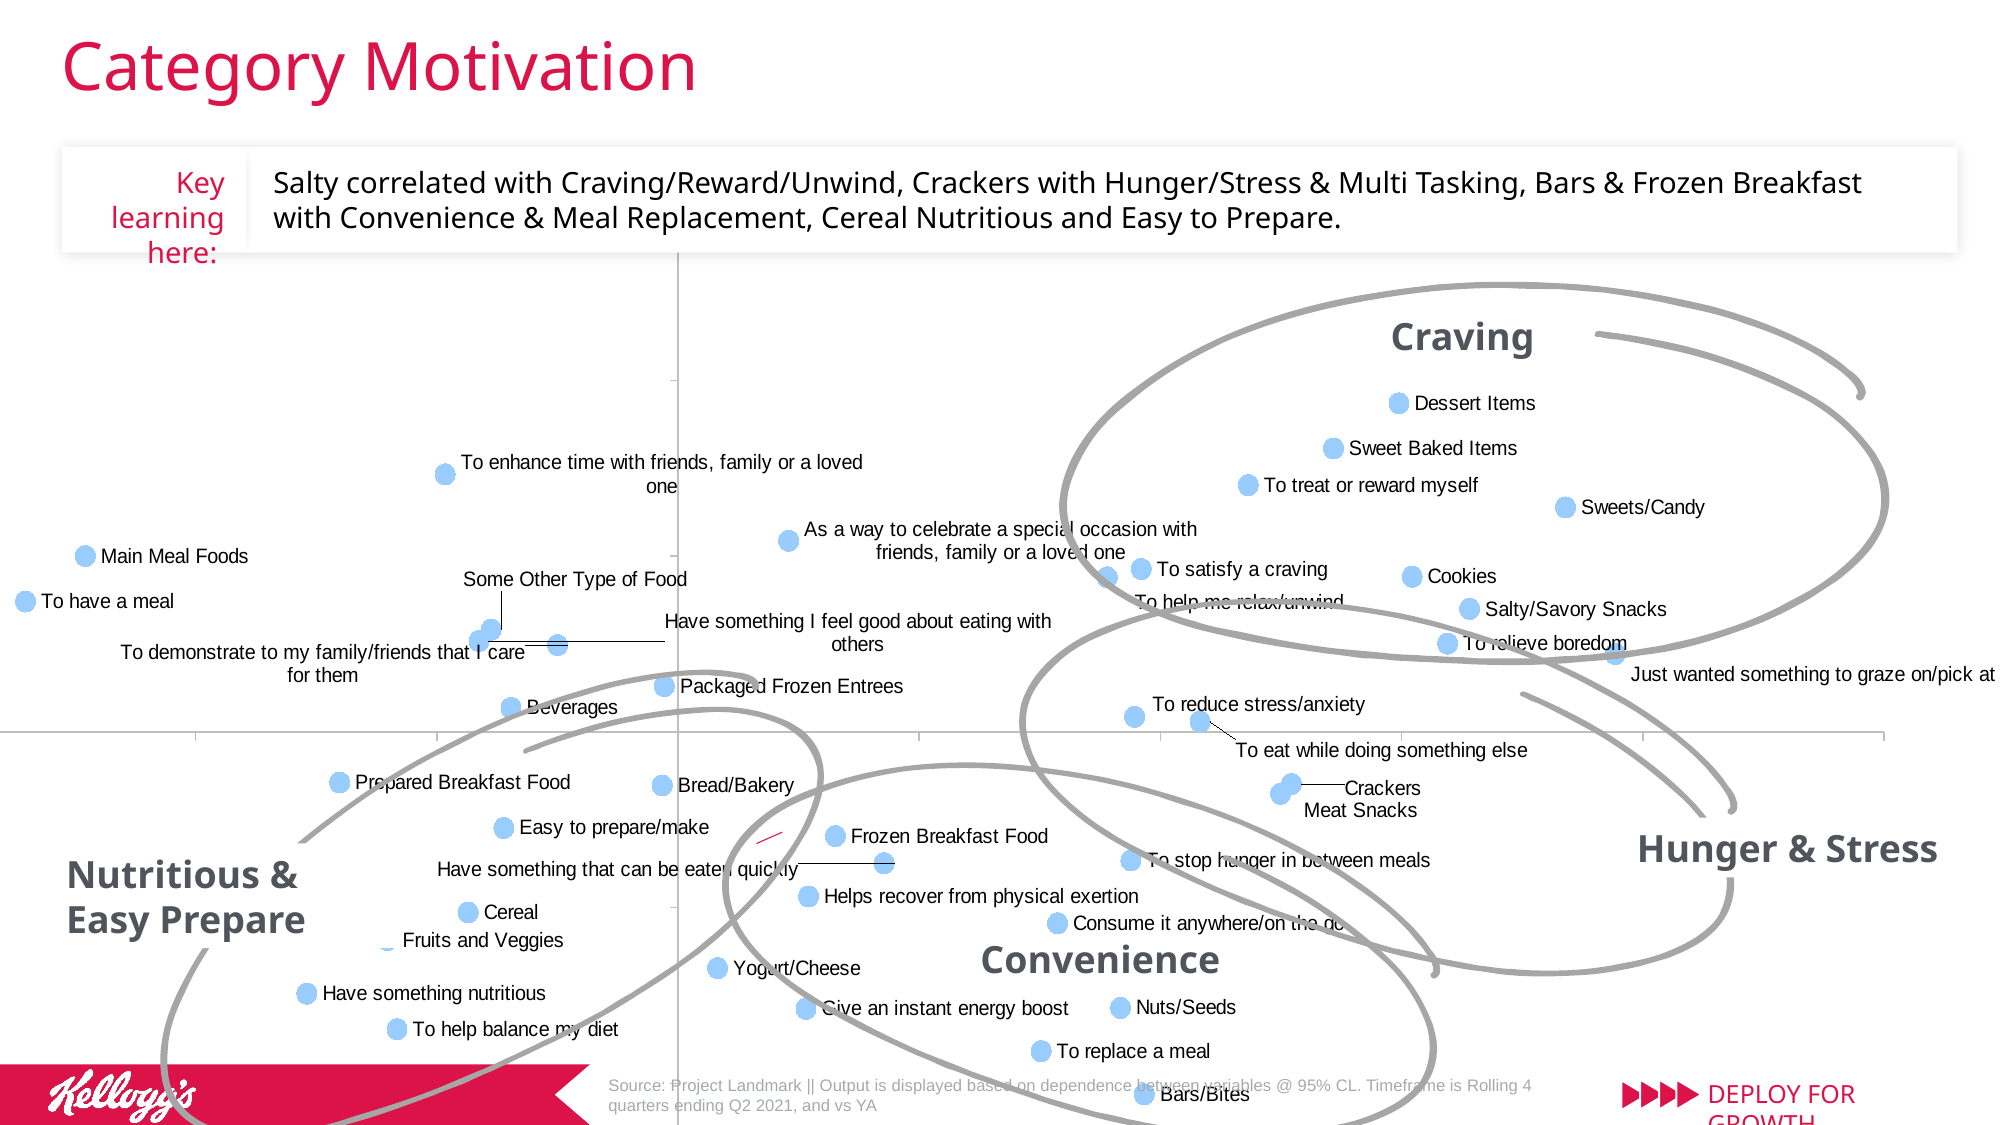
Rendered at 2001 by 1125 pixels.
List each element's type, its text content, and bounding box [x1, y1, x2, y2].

picture [200, 195, 301, 205]
text_box Category Motivation [46, 23, 1907, 114]
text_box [756, 832, 783, 844]
chart [0, 141, 2000, 1125]
